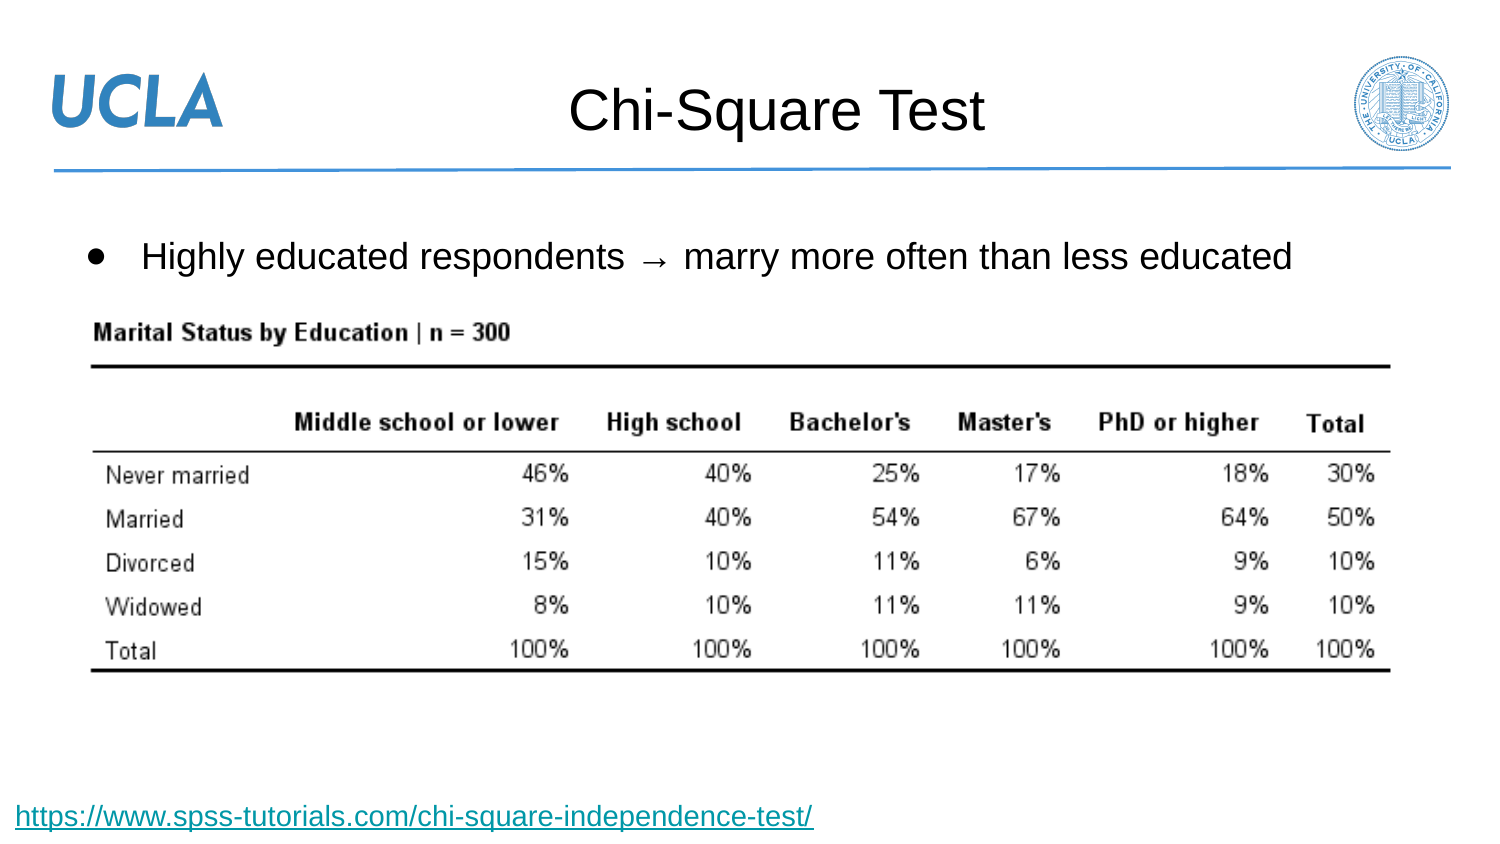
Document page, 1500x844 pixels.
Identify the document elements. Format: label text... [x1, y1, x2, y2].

picture [84, 301, 1400, 691]
list Highly educated respondents → marry more often than less educated [51, 210, 1433, 802]
title Chi-Square Test [228, 56, 1327, 151]
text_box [53, 167, 1452, 171]
picture [1354, 56, 1450, 152]
text_box https://www.spss-tutorials.com/chi-square-independence-test/ [0, 786, 1500, 844]
picture [50, 70, 224, 129]
